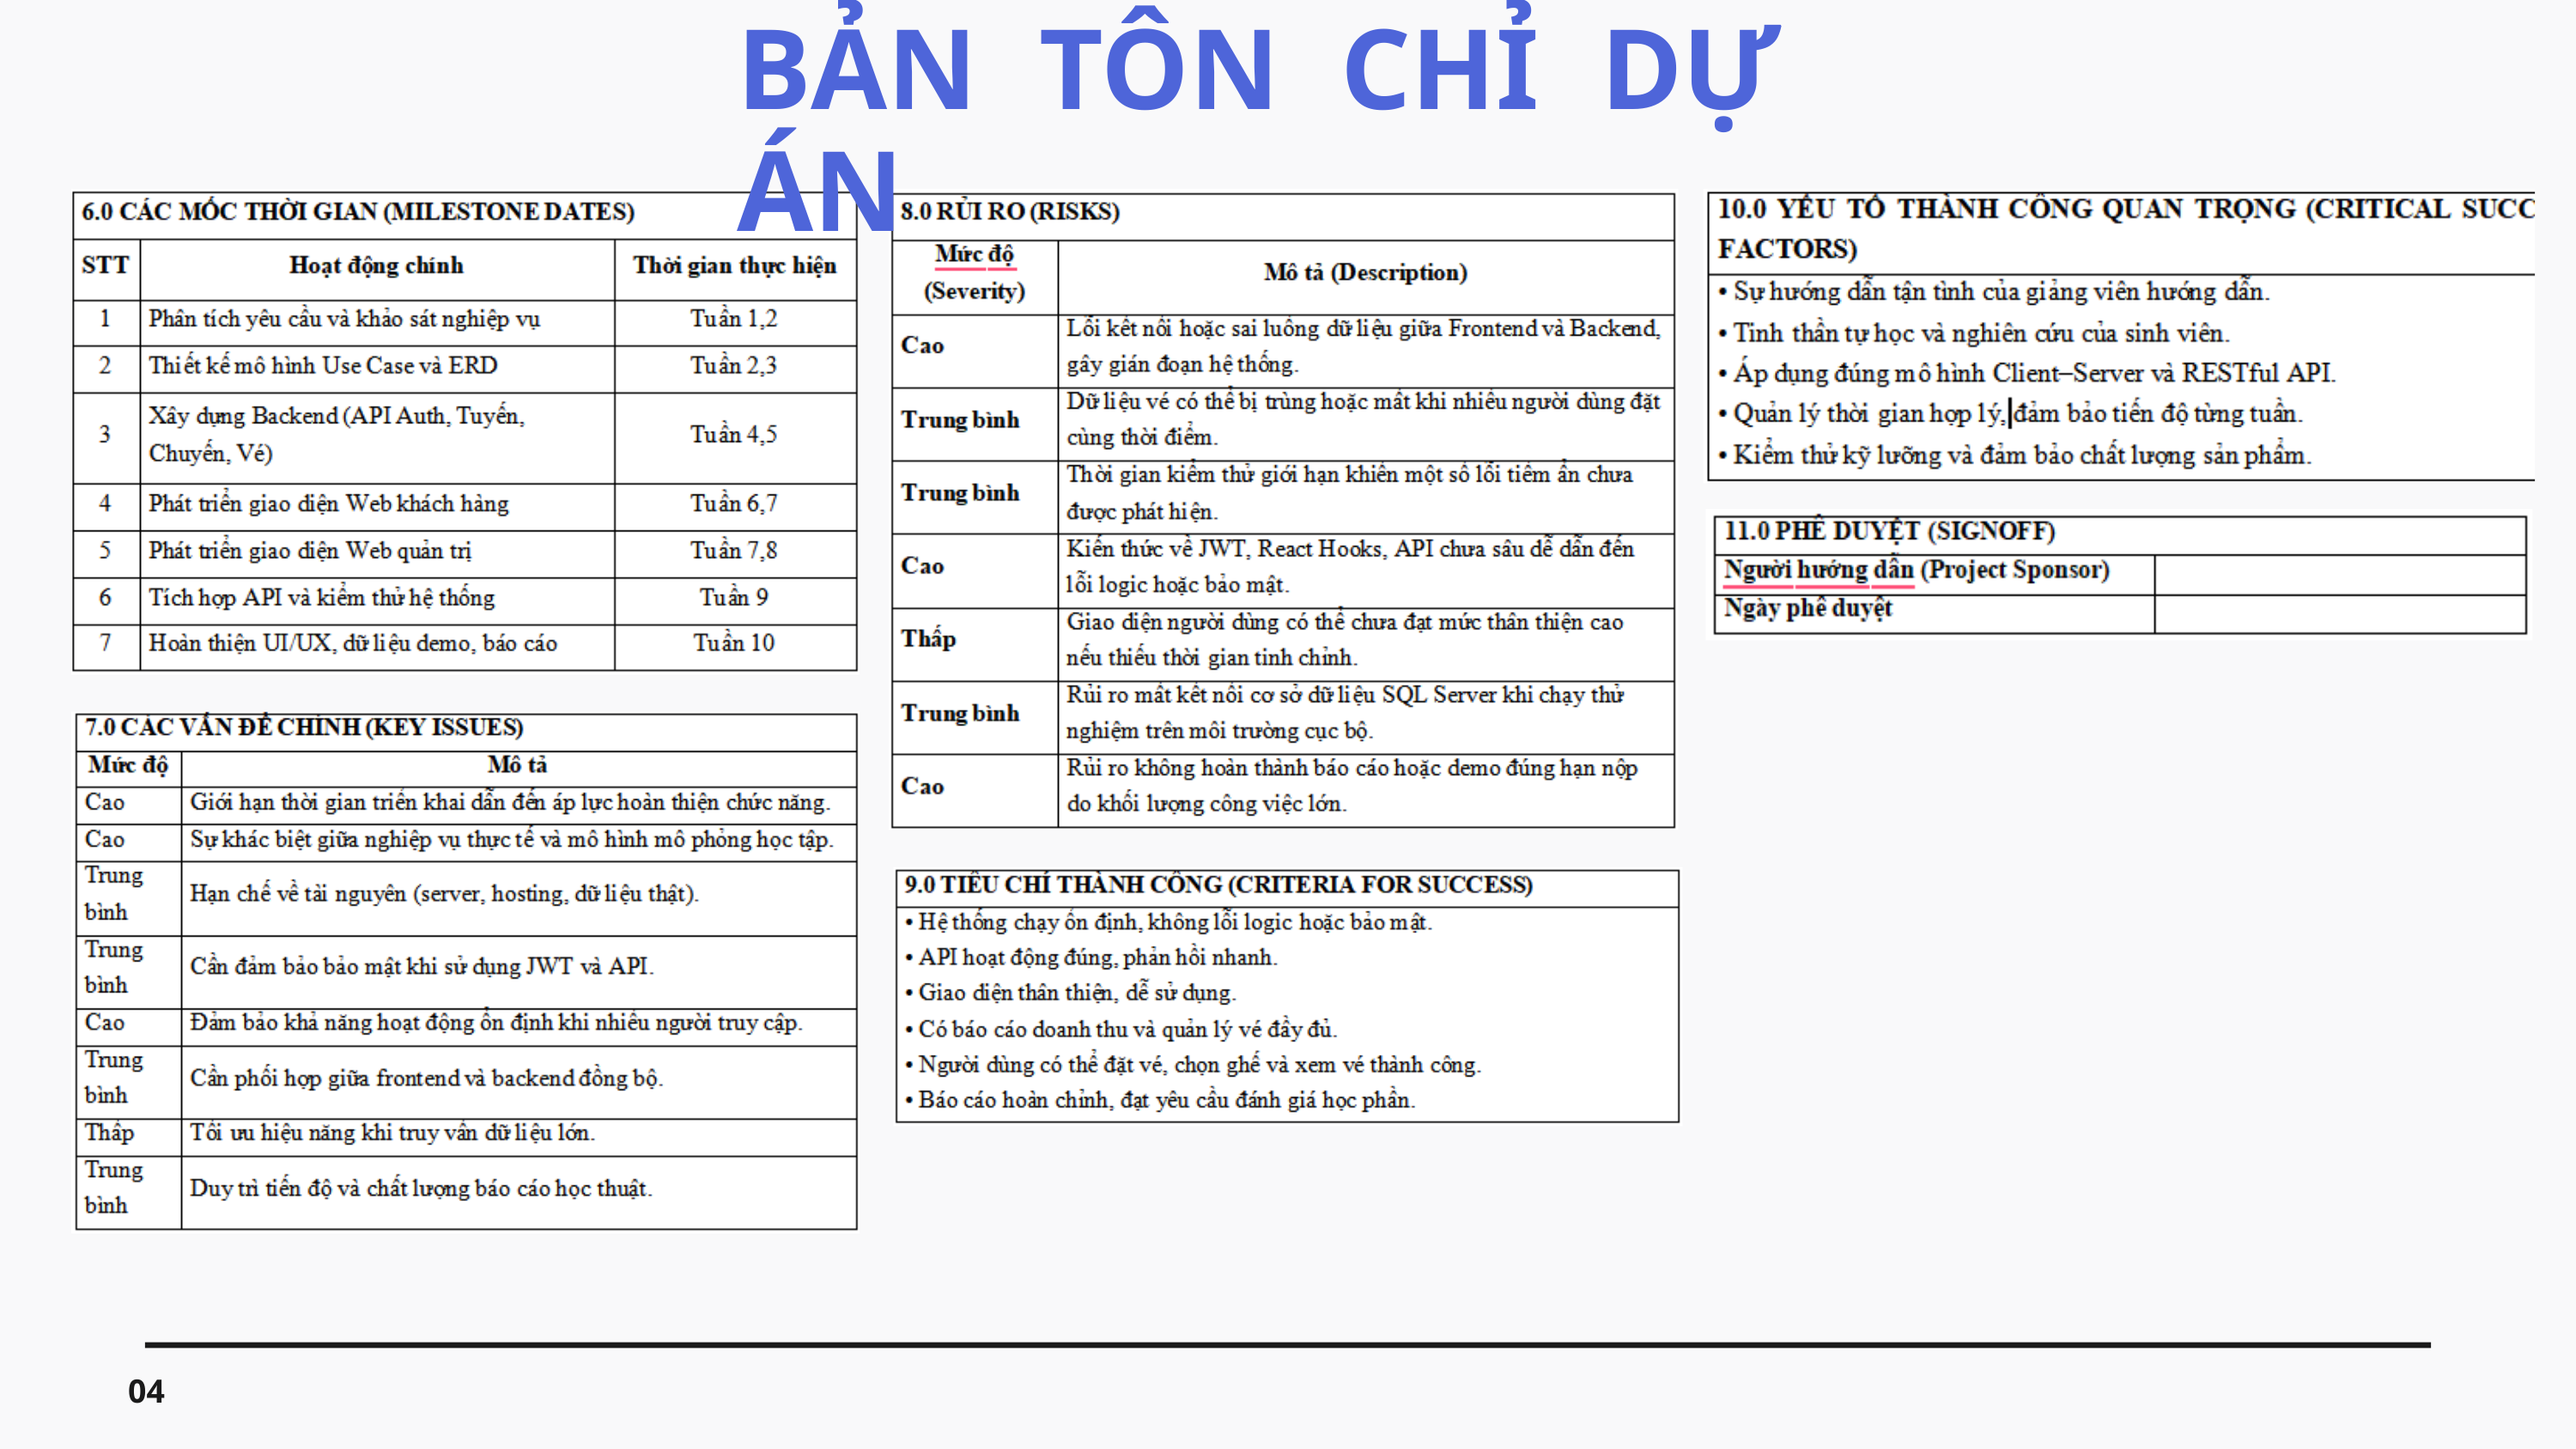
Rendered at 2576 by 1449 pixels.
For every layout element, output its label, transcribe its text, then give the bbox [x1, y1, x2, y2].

text_box [889, 254, 1679, 830]
text_box [1703, 189, 2536, 483]
text_box BẢN TÔN CHỈ DỰ ÁN [737, 9, 1783, 254]
text_box [144, 1342, 2432, 1349]
text_box [71, 189, 860, 675]
text_box [71, 712, 860, 1234]
text_box [893, 867, 1683, 1126]
text_box 04 [128, 1364, 447, 1410]
text_box [1705, 509, 2533, 640]
